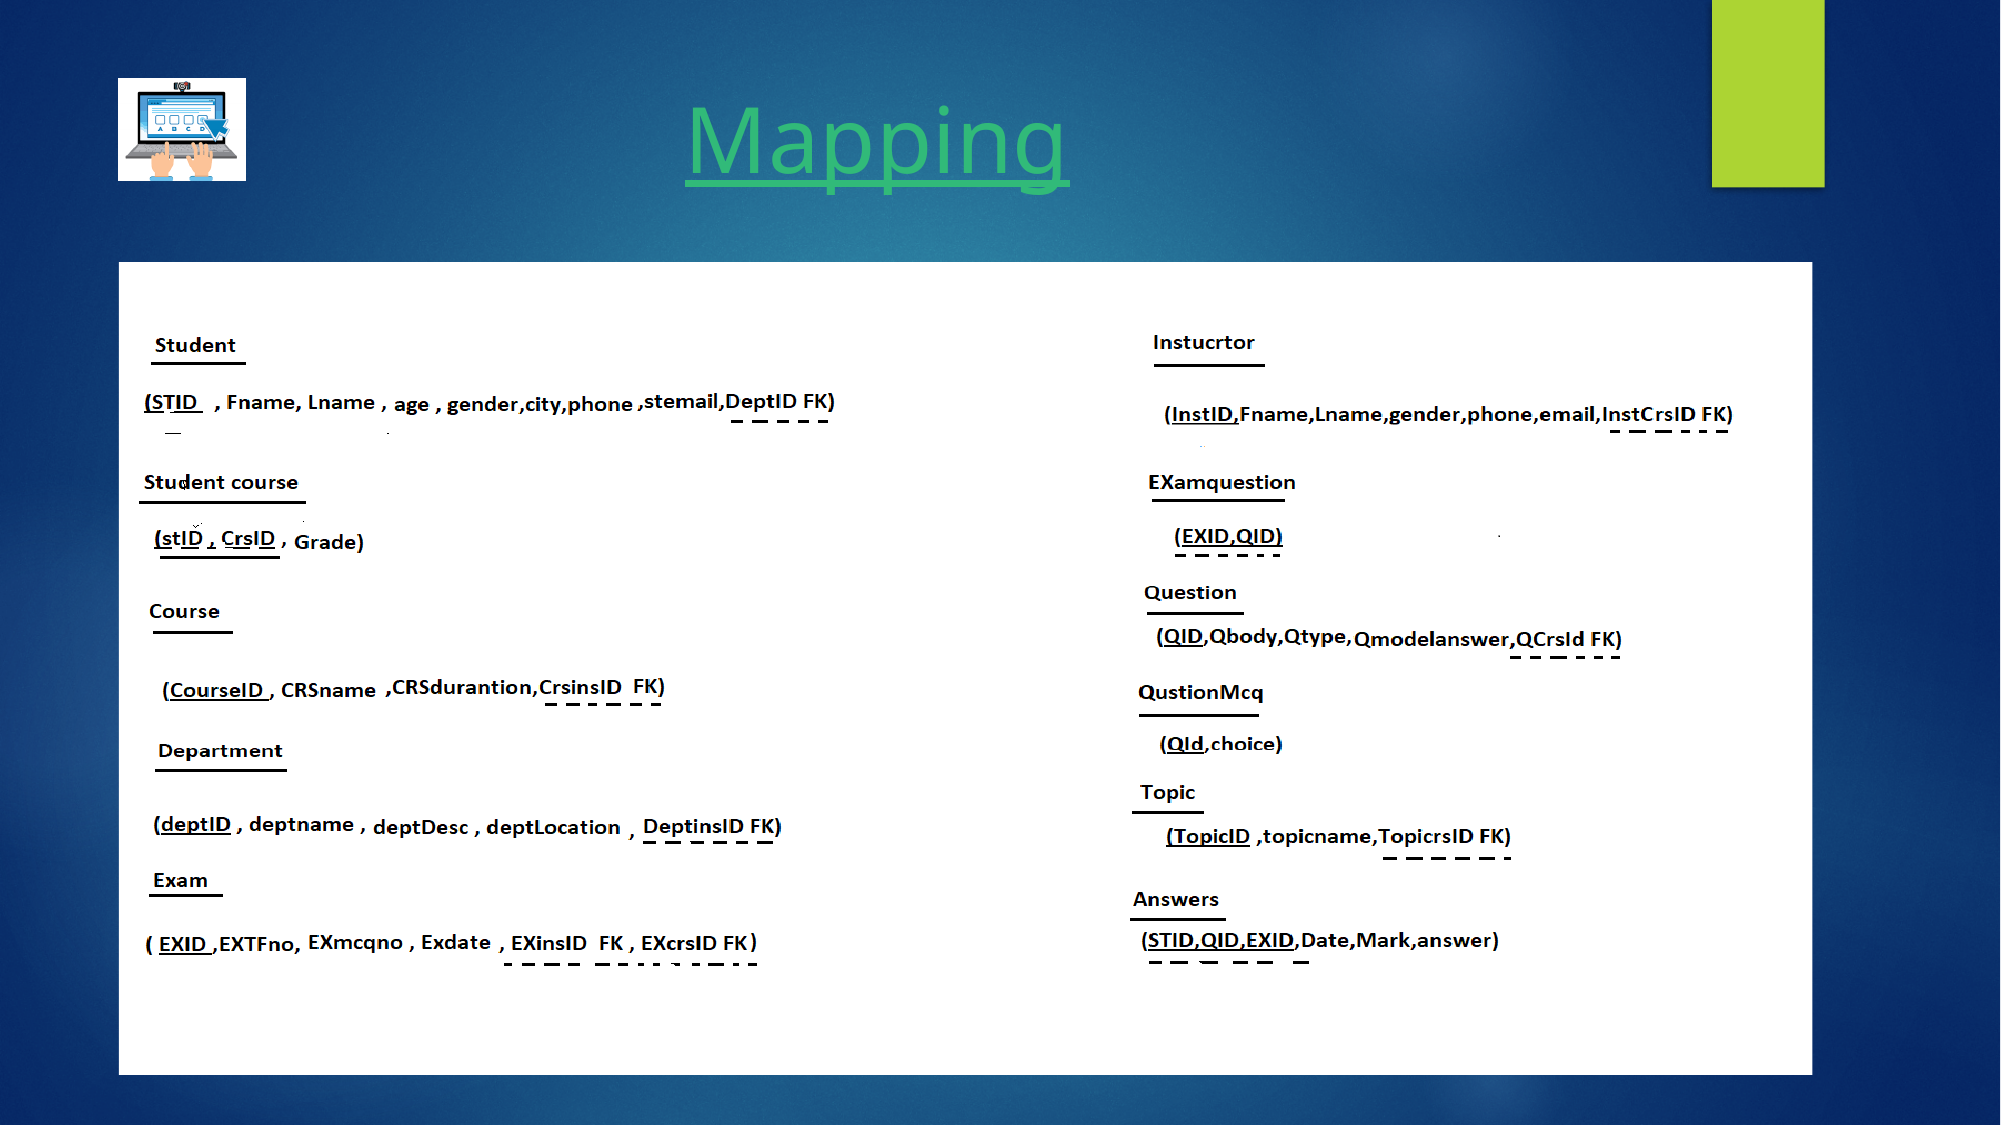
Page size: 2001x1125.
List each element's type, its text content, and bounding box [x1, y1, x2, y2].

title Mapping [106, 74, 1649, 304]
picture [0, 0, 2001, 1125]
